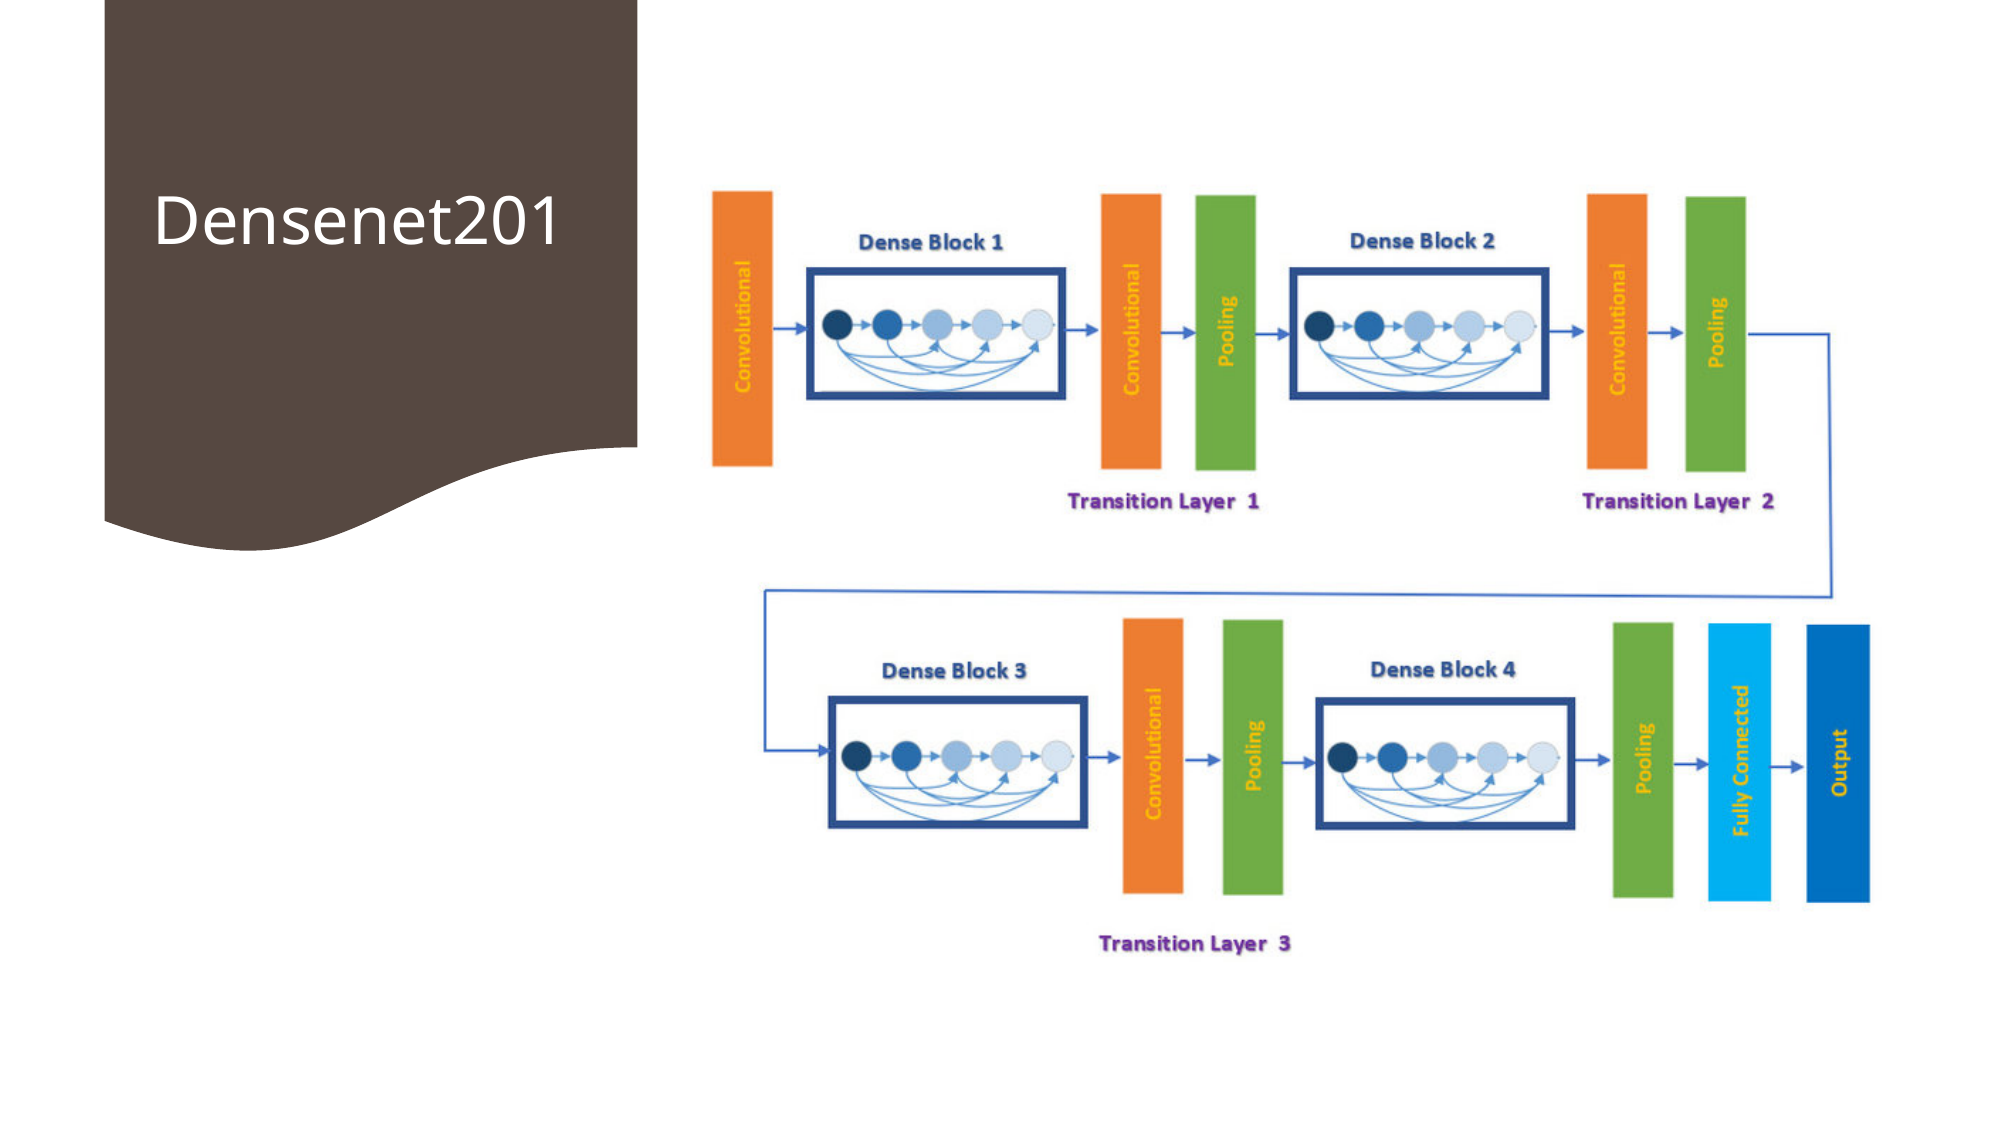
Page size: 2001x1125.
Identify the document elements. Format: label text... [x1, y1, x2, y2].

text_box [103, 0, 639, 552]
title Densenet201 [137, 28, 604, 417]
picture [690, 151, 1896, 974]
